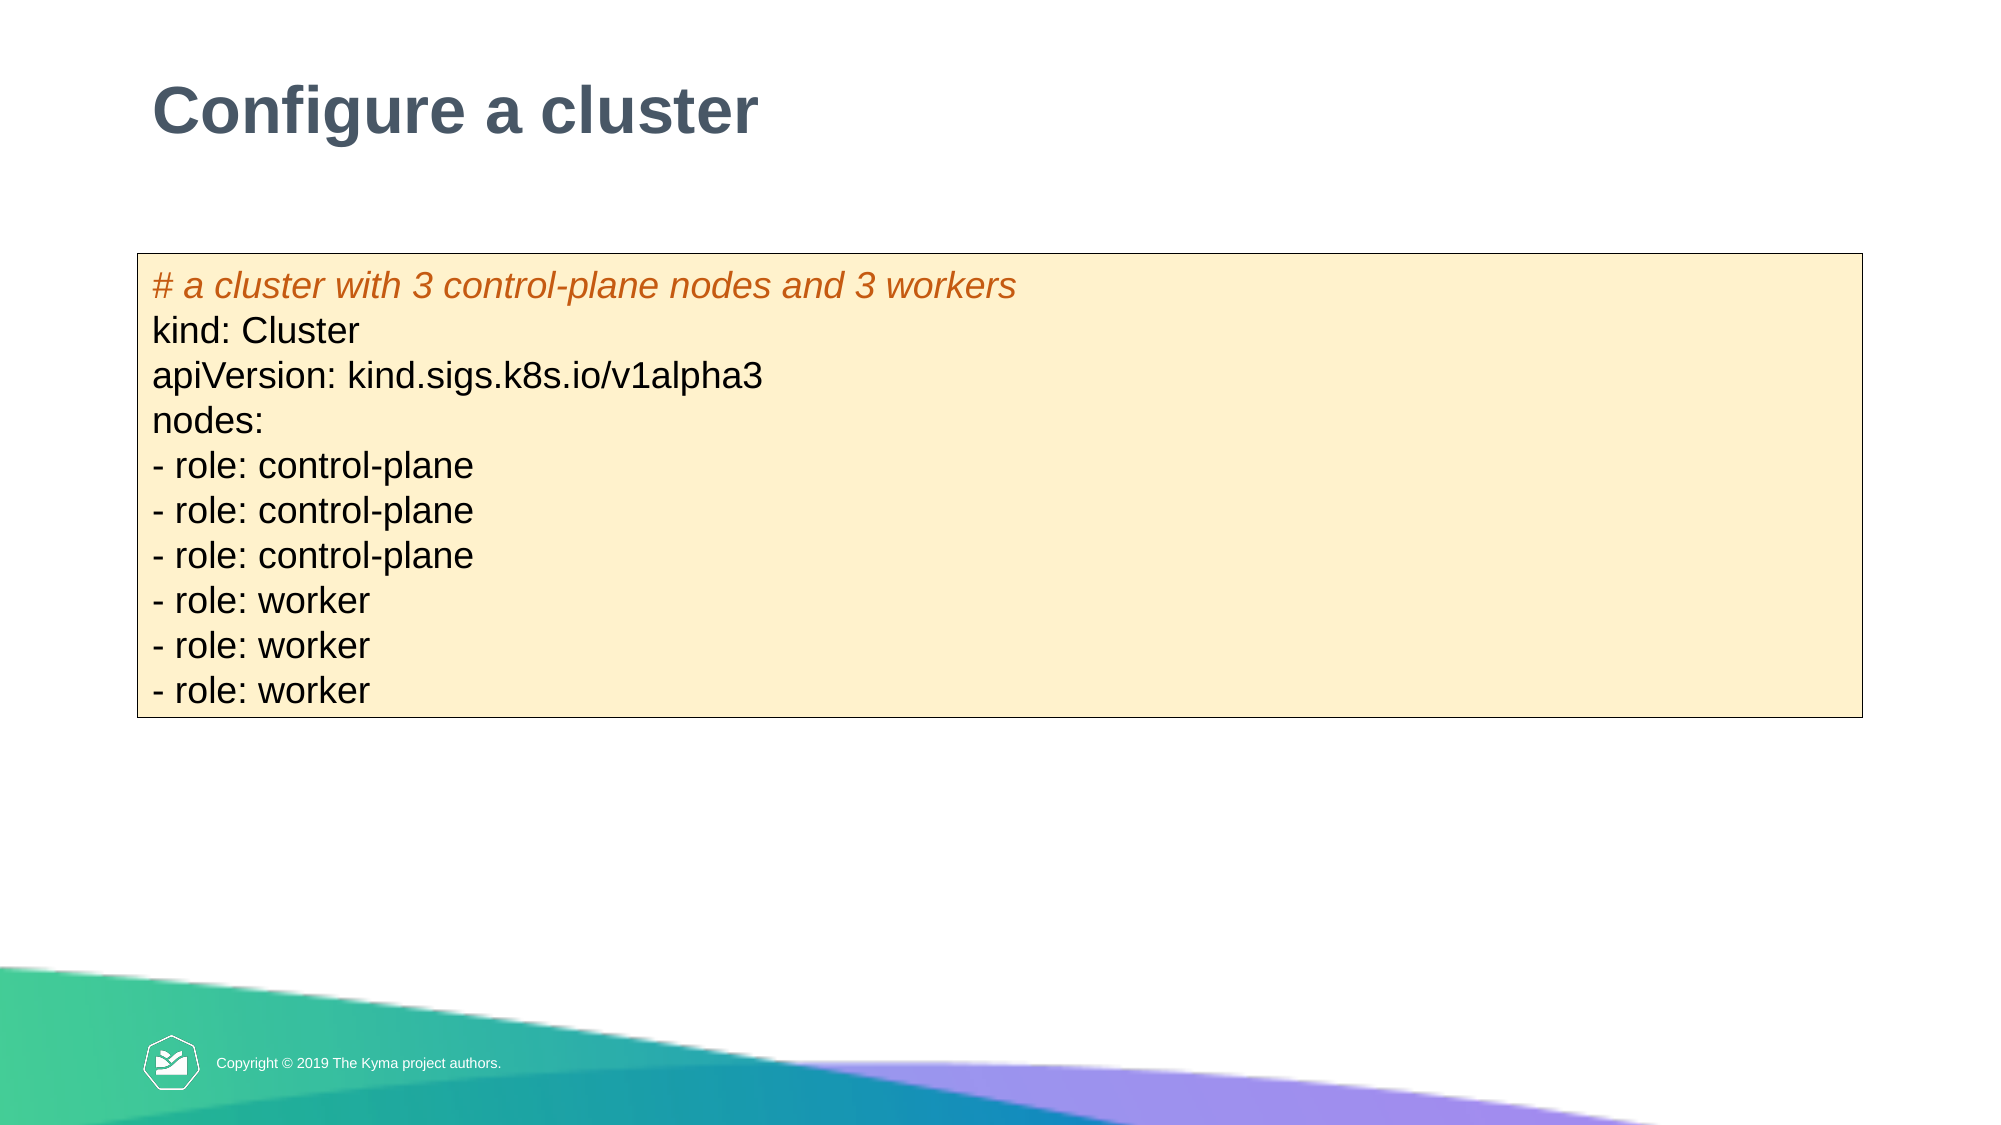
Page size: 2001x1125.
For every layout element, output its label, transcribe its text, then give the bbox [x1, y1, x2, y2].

picture [0, 610, 2001, 1125]
text_box # a cluster with 3 control-plane nodes and 3 workers kind: Cluster apiVersion: kind.sigs.k8s.io/v1alpha3 nodes: - role: control-plane - role: control-plane - role: control-plane - role: worker - role: worker - role: worker [137, 253, 1863, 718]
title Configure a cluster [137, 59, 1863, 253]
